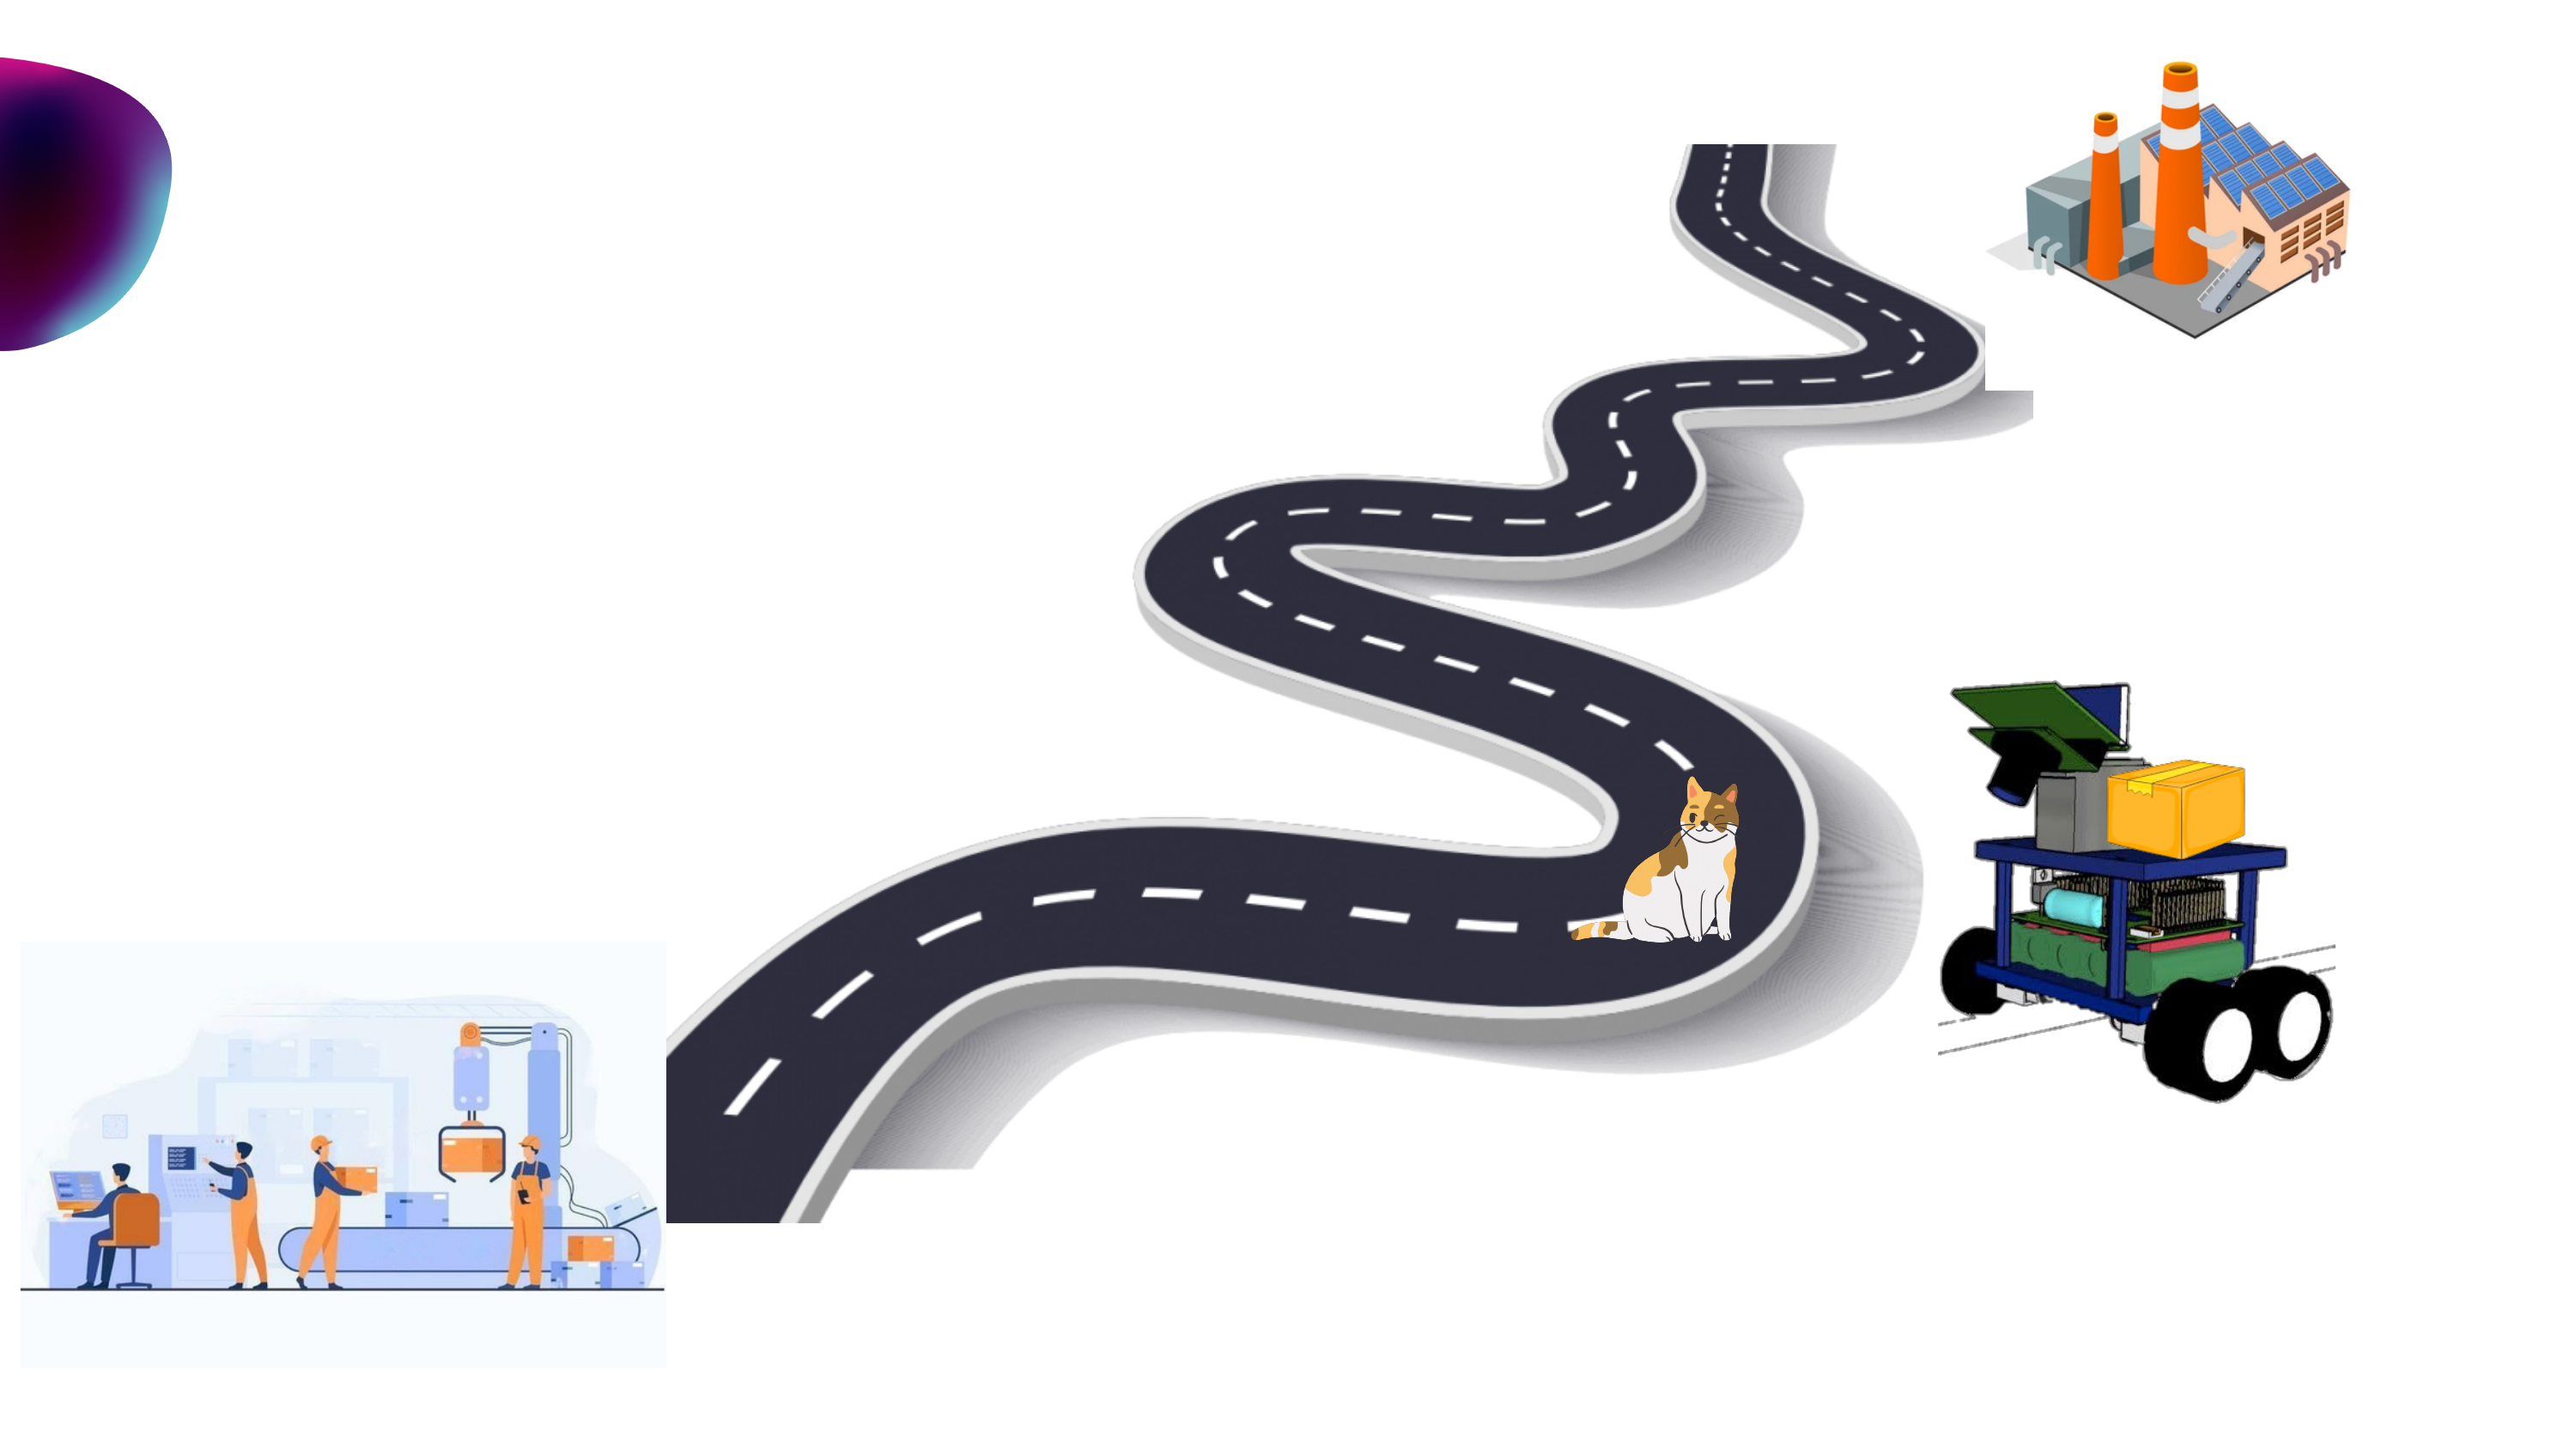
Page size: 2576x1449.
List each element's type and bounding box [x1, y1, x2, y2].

picture [20, 9, 2366, 1367]
picture [0, 0, 221, 363]
